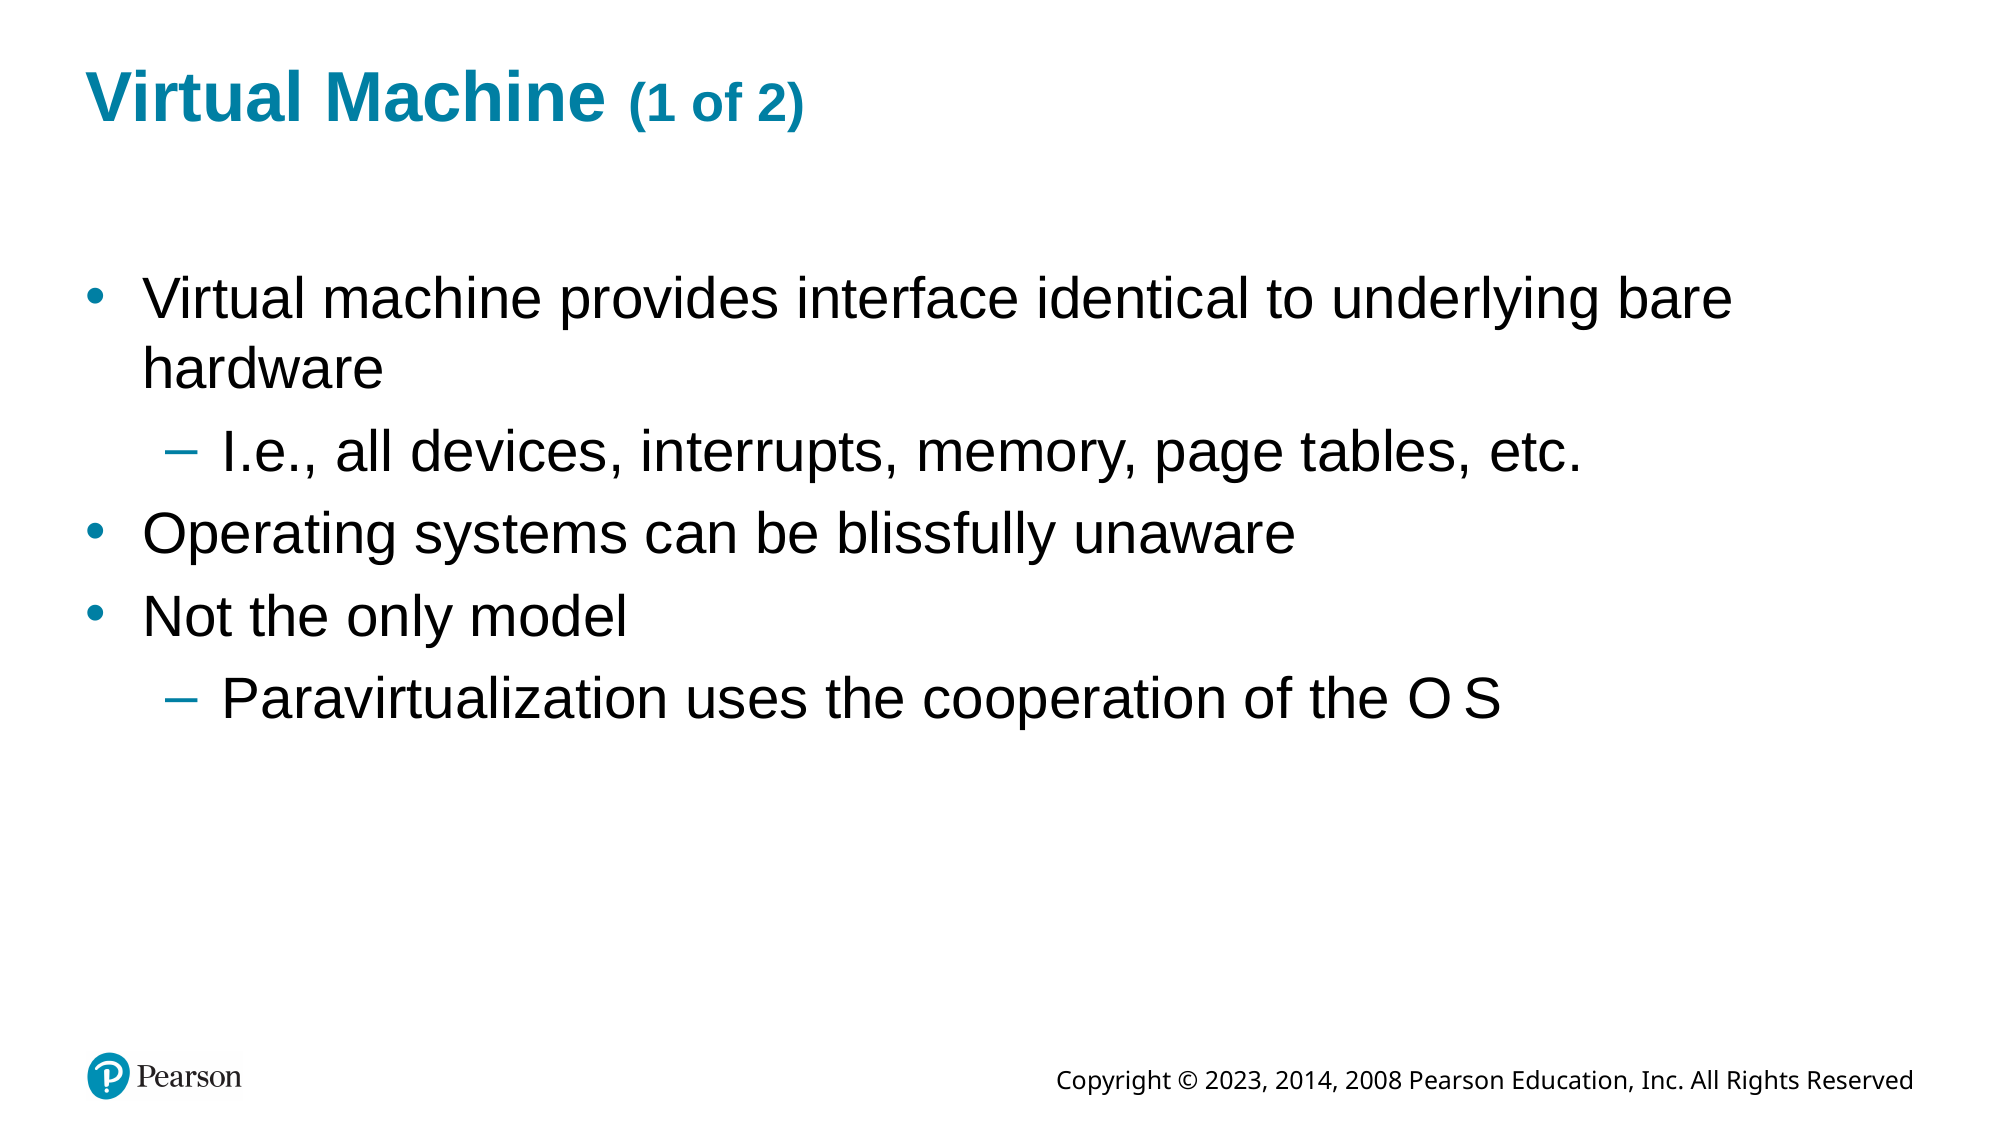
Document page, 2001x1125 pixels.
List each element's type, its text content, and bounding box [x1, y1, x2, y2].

list Virtual machine provides interface identical to underlying bare hardware I.e., all devices, interrupts, memory, page tables, etc. Operating systems can be blissfully unaware Not the only model Paravirtualization uses the cooperation of the O S [85, 173, 1918, 818]
picture [86, 1051, 243, 1101]
title Virtual Machine (1 of 2) [85, 0, 1916, 173]
